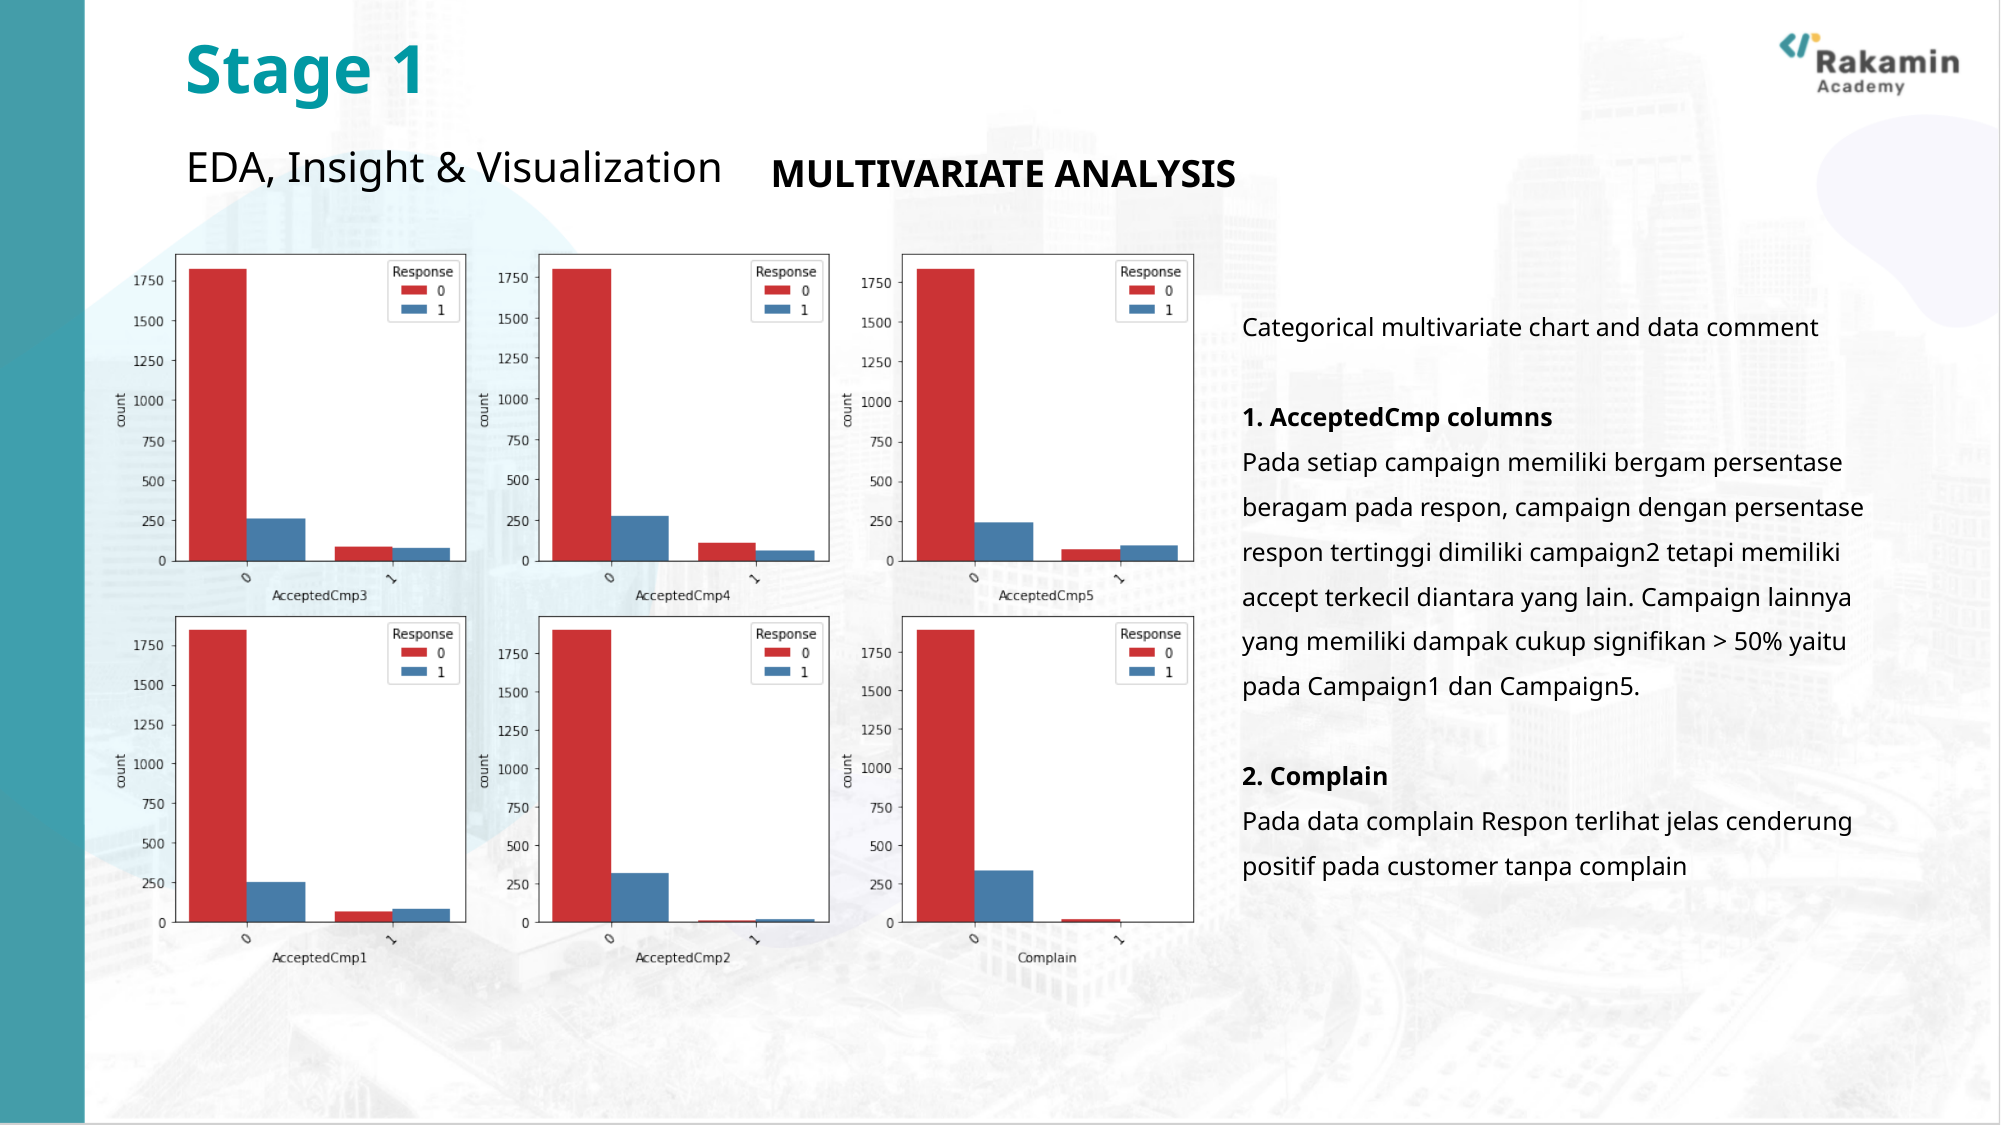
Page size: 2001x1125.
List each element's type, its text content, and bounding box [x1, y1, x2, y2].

picture [0, 0, 2001, 1125]
text_box Stage 1 [170, 16, 1377, 102]
text_box EDA, Insight & Visualization [170, 101, 1899, 111]
